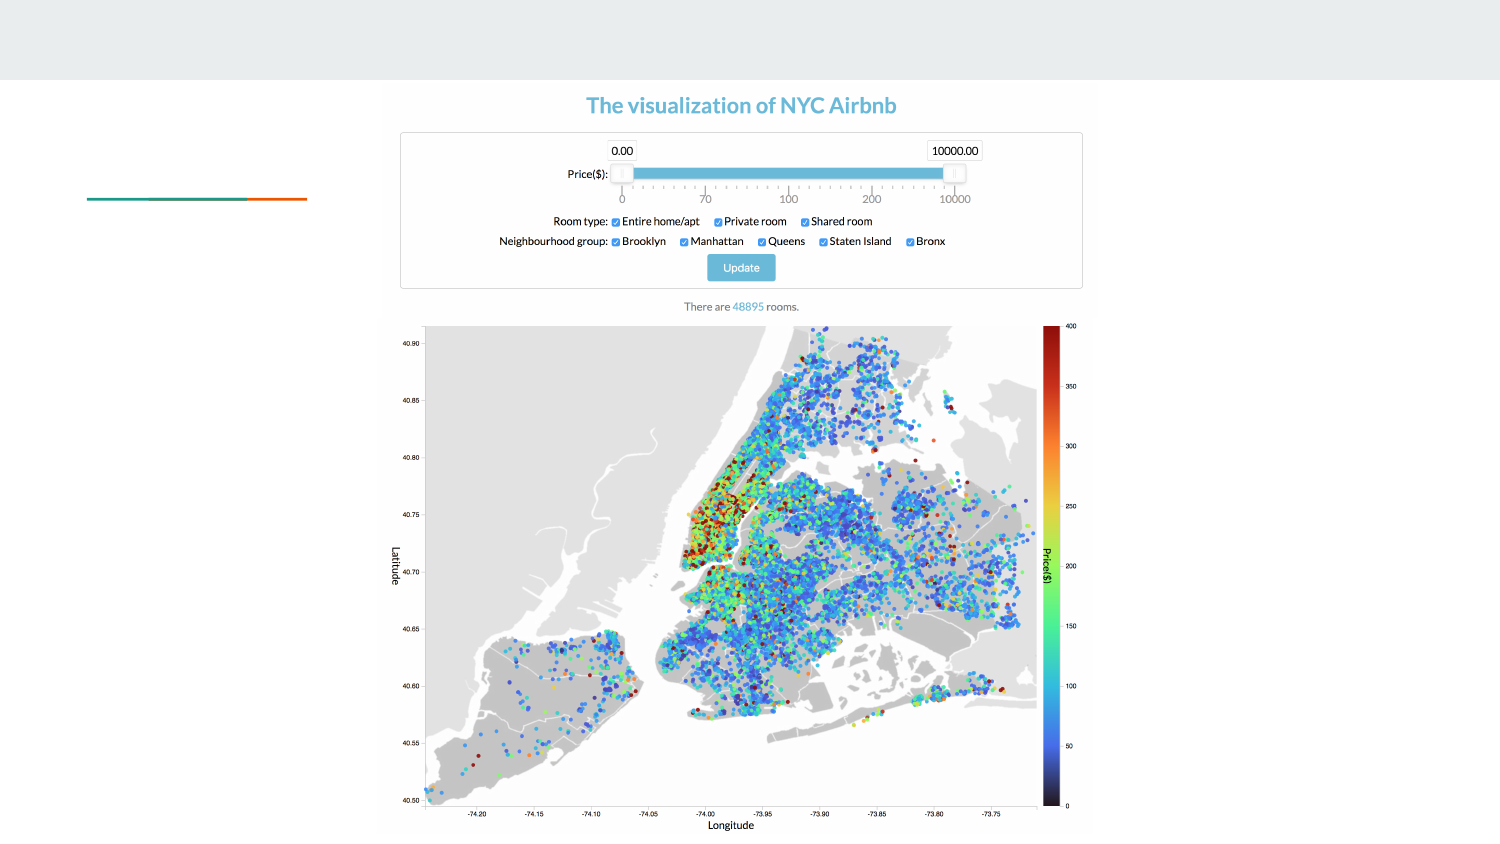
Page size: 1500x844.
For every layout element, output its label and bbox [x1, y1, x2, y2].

picture [376, 82, 1098, 834]
